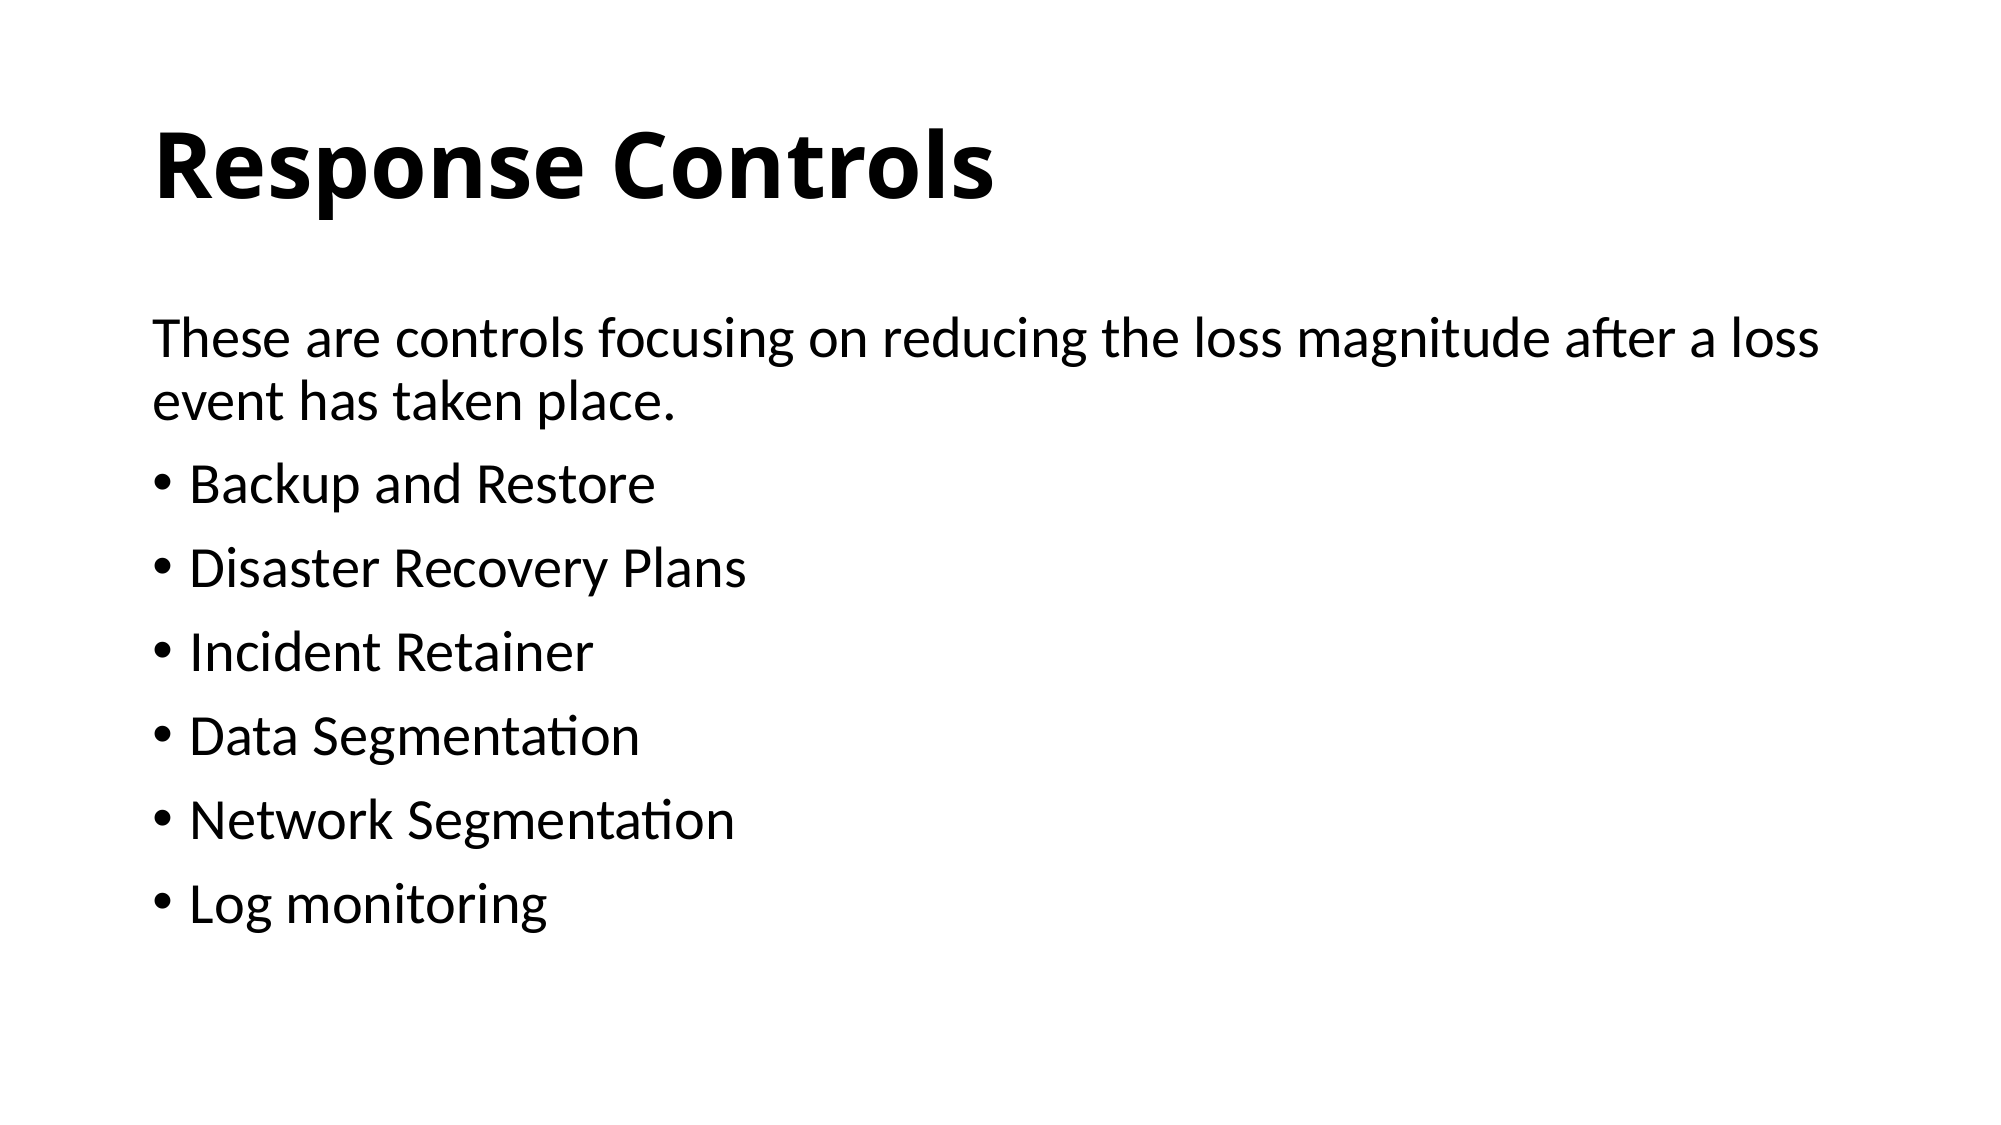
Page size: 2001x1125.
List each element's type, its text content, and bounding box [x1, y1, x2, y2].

title Response Controls [137, 59, 1863, 278]
list These are controls focusing on reducing the loss magnitude after a loss event has taken place. Backup and Restore Disaster Recovery Plans Incident Retainer Data Segmentation Network Segmentation Log monitoring [137, 299, 1863, 1014]
